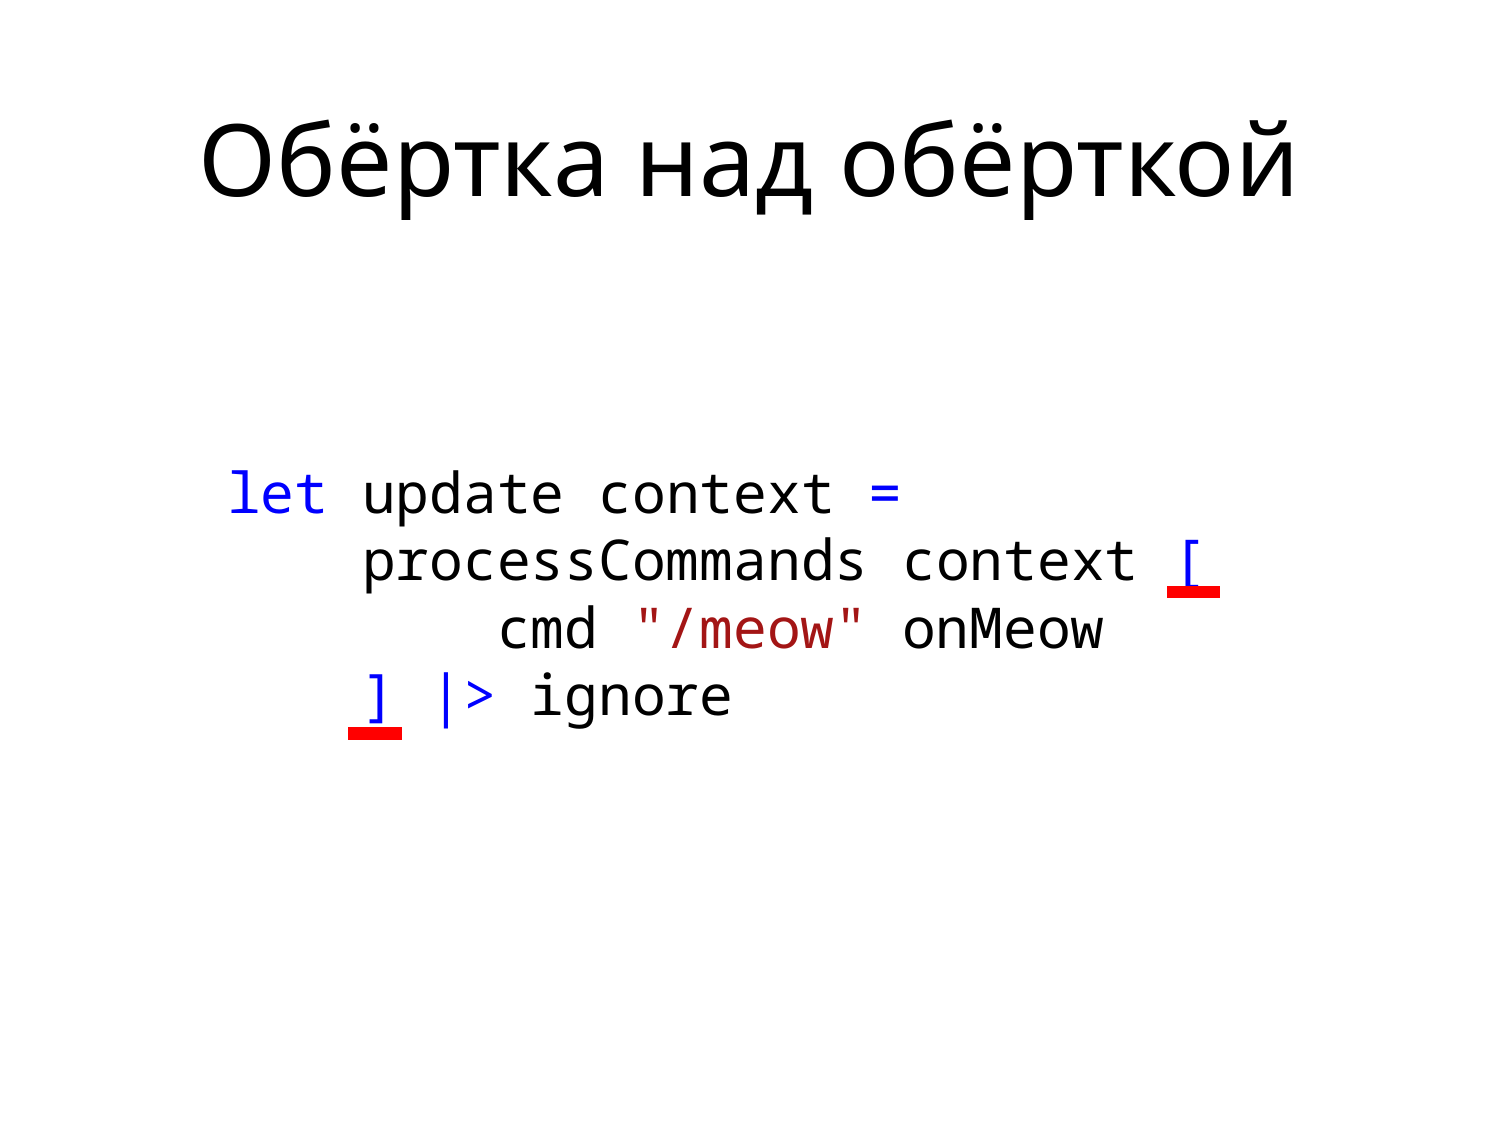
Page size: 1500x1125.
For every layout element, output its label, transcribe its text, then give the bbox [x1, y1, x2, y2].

text_box let update context = processCommands context [ cmd "/meow" onMeow ] |> ignore [212, 449, 1288, 735]
text_box Обёртка над обёрткой [184, 88, 1316, 224]
